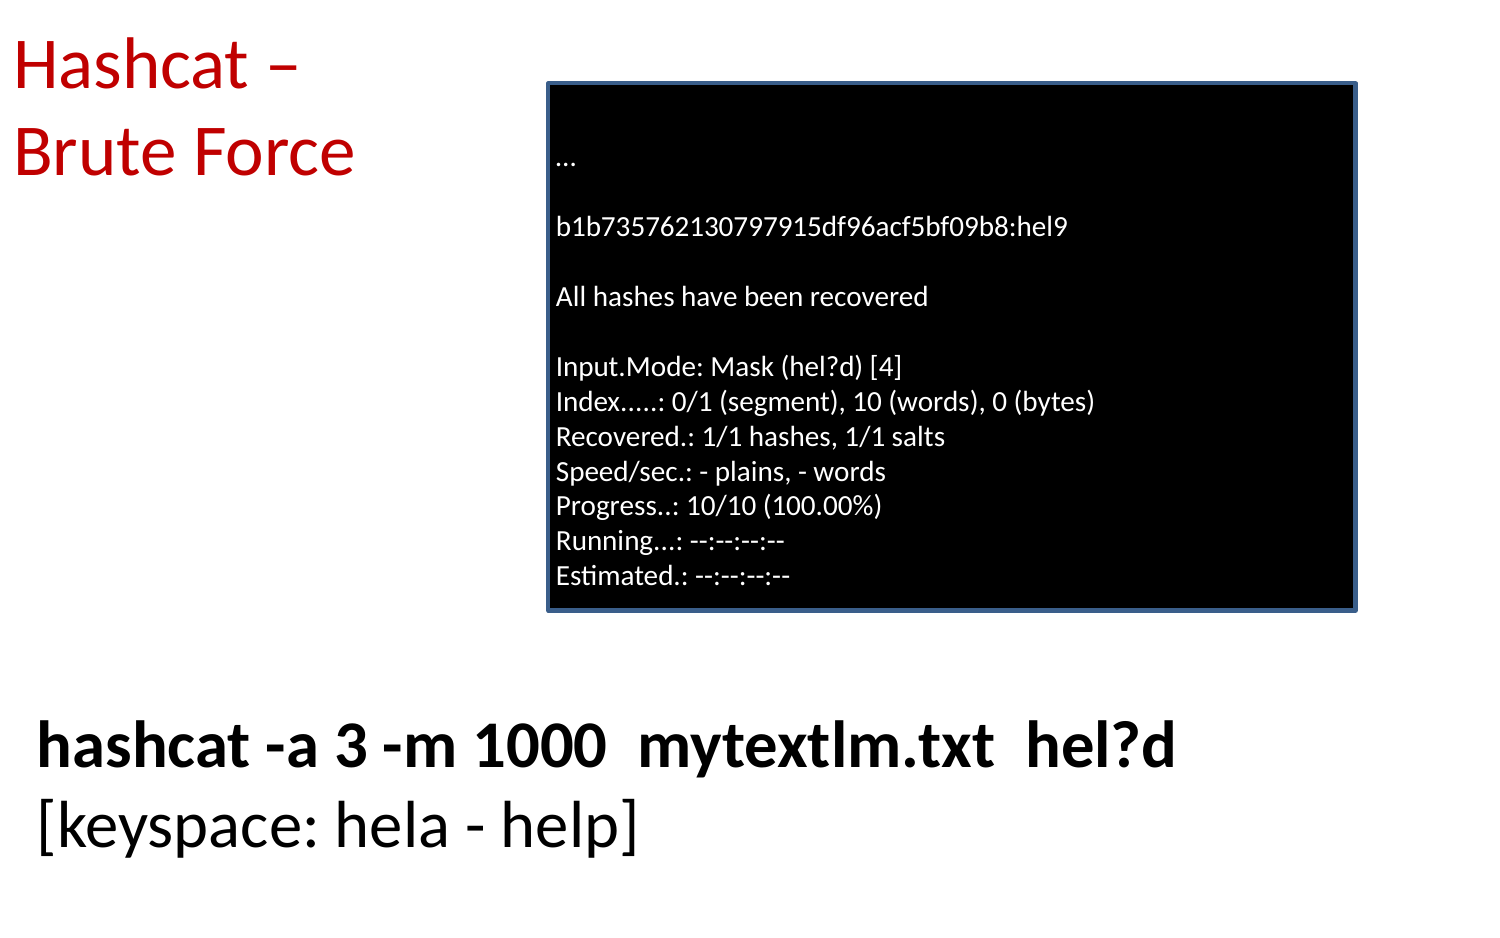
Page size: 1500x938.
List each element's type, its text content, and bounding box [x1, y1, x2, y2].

list hashcat -a 3 -m 1000 mytextlm.txt hel?d [keyspace: hela - help] [28, 692, 1389, 895]
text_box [548, 73, 1356, 621]
title Hashcat – Brute Force [5, 7, 1357, 198]
